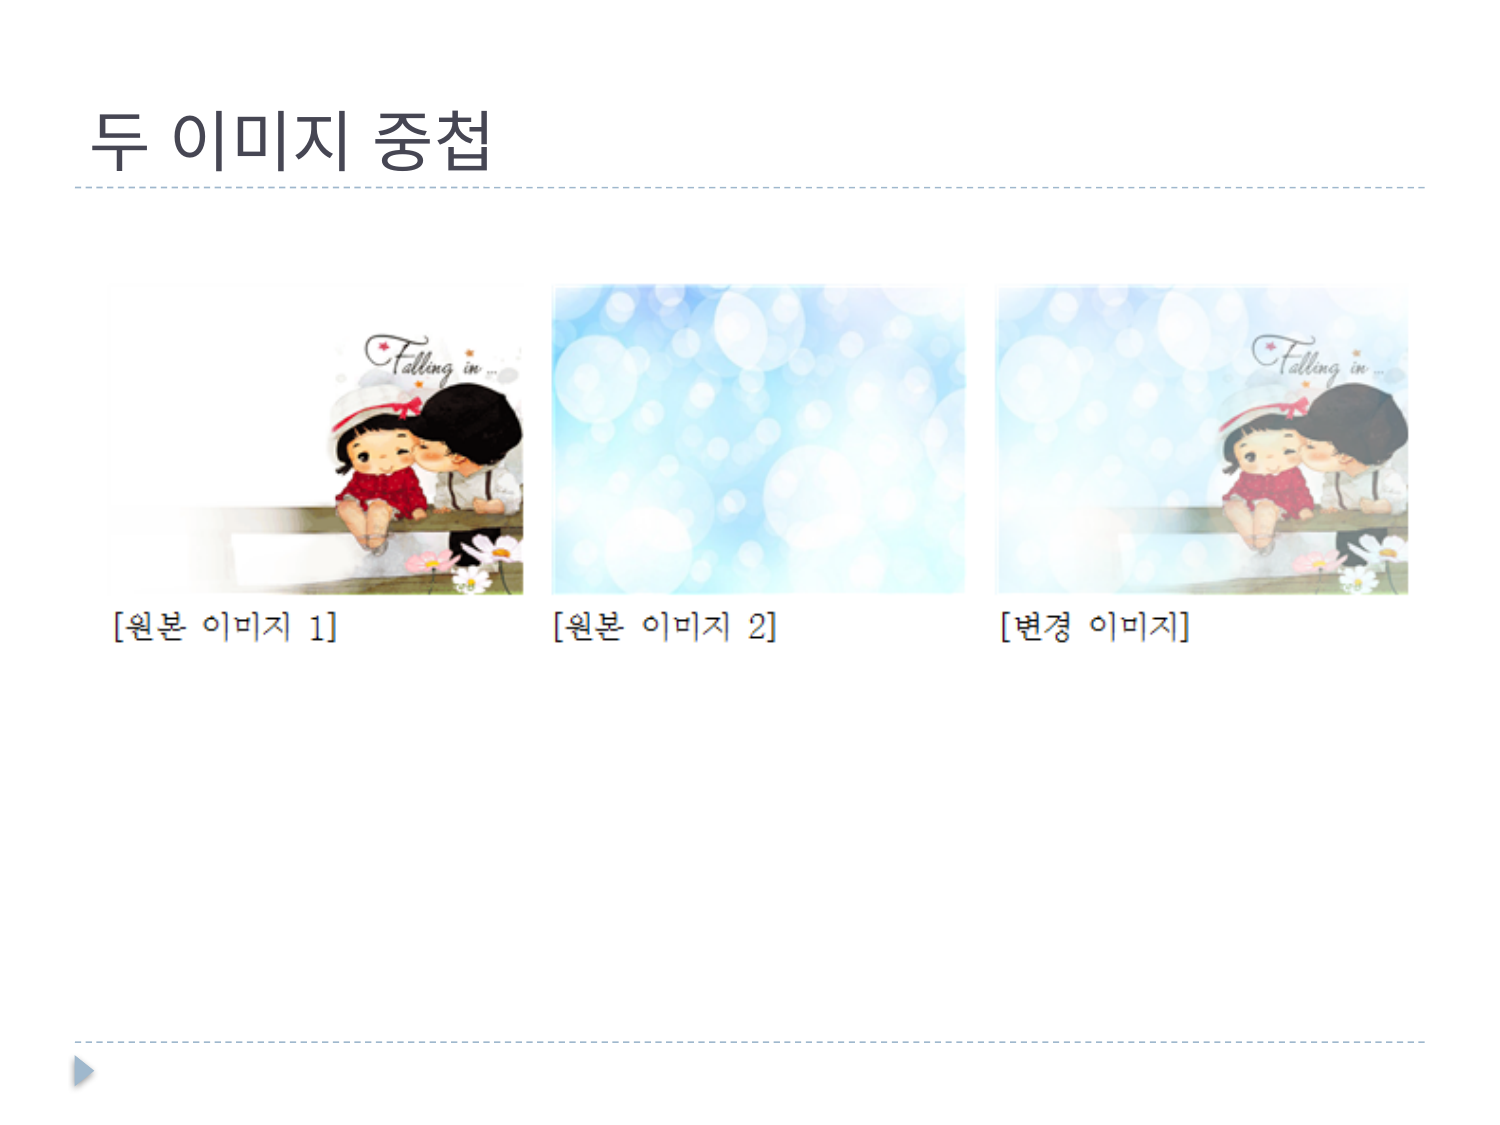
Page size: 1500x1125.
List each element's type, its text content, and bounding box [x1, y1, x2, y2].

title 두 이미지 중첩 [75, 24, 1425, 188]
picture [85, 266, 1448, 670]
